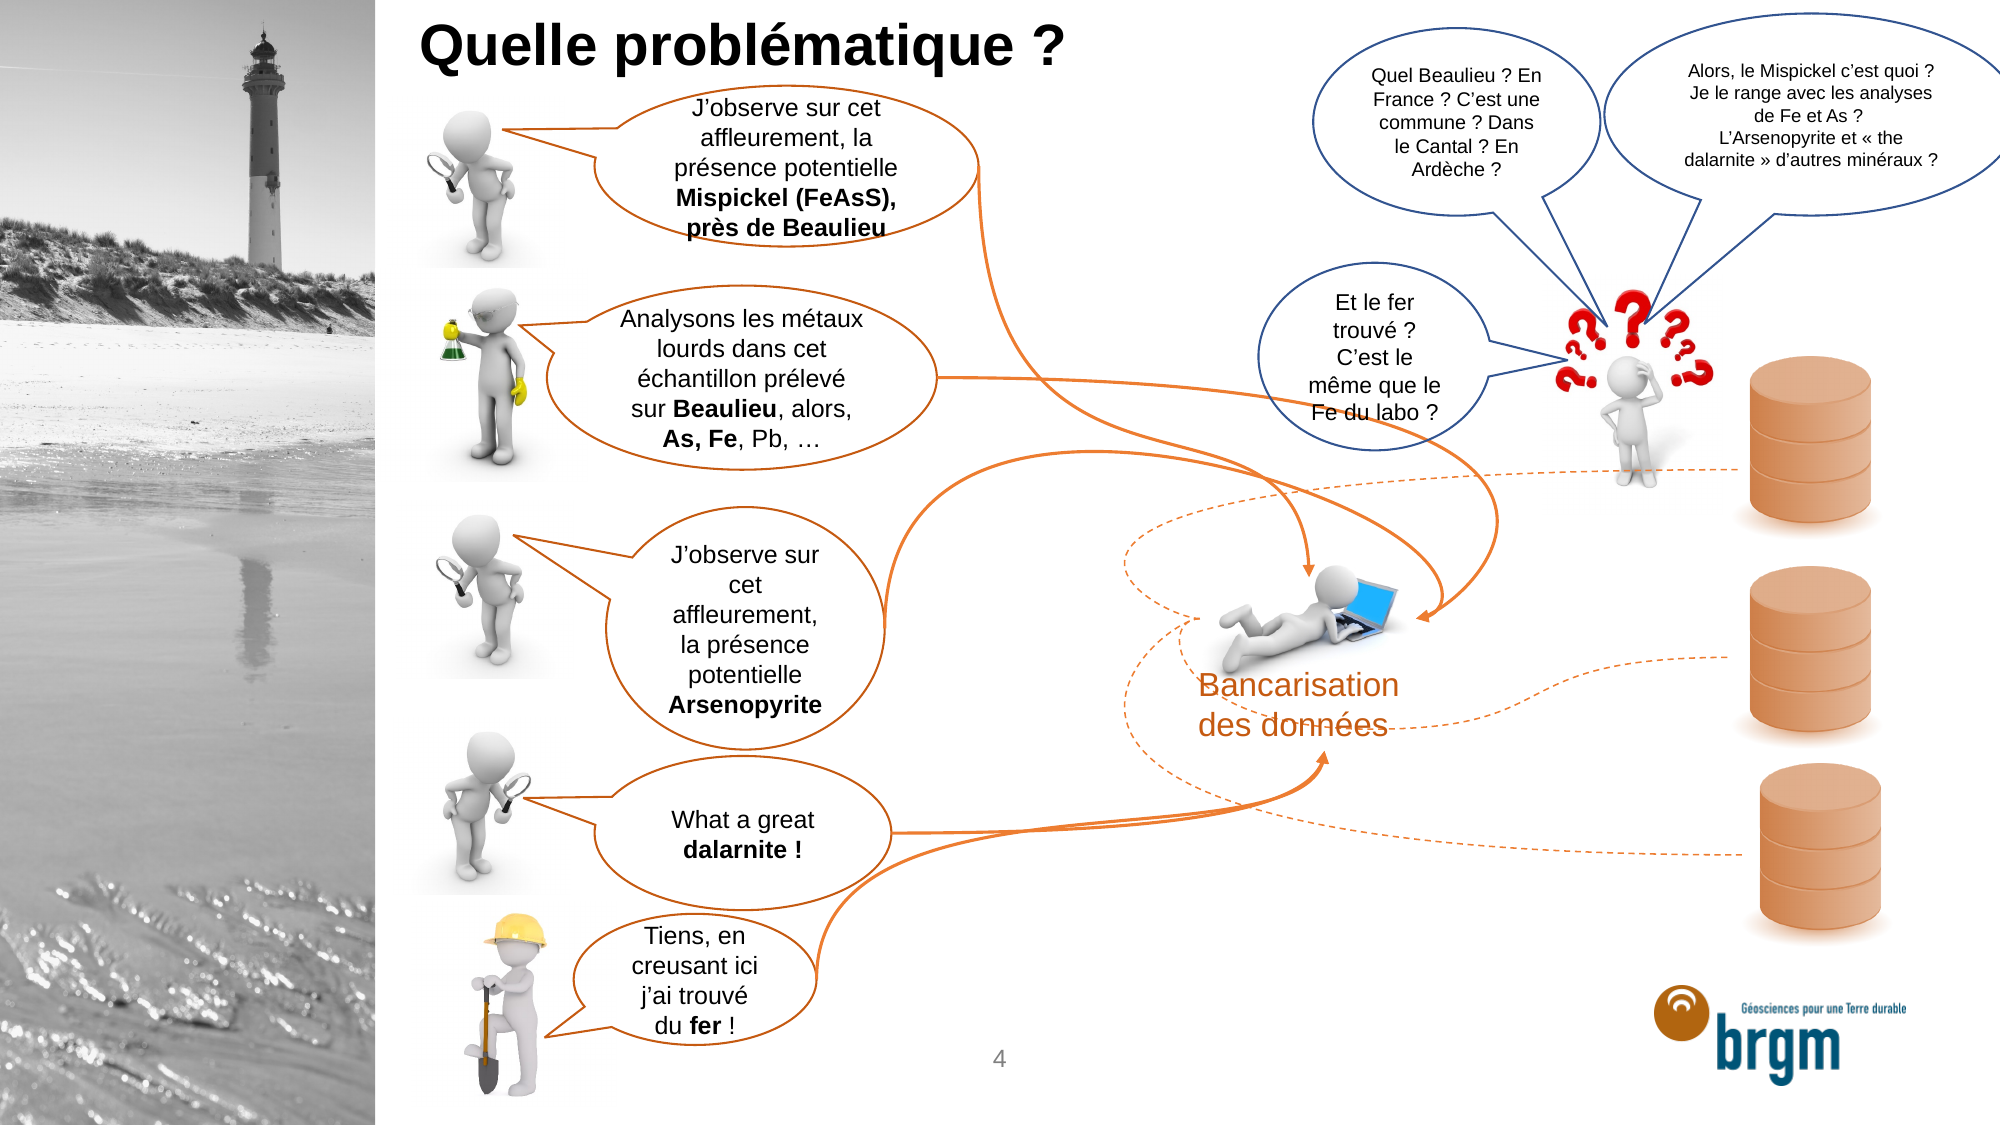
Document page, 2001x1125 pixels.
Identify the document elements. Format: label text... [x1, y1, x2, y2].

text_box Bancarisation des données [1183, 656, 1415, 751]
text_box J’observe sur cet affleurement, la présence potentielle Mispickel (FeAsS), près de Beaulieu [565, 84, 980, 248]
text_box Quel Beaulieu ? En France ? C’est une commune ? Dans le Cantal ? En Ardèche ? [1312, 27, 1602, 274]
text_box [884, 618, 1200, 629]
picture [0, 0, 588, 1125]
picture [1654, 985, 1906, 1086]
text_box What a great dalarnite ! [571, 754, 816, 912]
picture [1542, 274, 1723, 469]
text_box J’observe sur cet affleurement, la présence potentielle Arsenopyrite [574, 506, 886, 751]
text_box Et le fer trouvé ? C’est le même que le Fe du labo ? [1309, 261, 1542, 452]
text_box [816, 752, 1325, 980]
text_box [1415, 469, 1742, 618]
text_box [1415, 618, 1742, 855]
picture [395, 500, 574, 679]
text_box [978, 166, 1309, 578]
text_box Quelle problématique ? [404, 0, 1657, 85]
picture [1731, 356, 1883, 540]
slide_number 4 [774, 1035, 1225, 1096]
picture [1741, 763, 1893, 947]
text_box Tiens, en creusant ici j’ai trouvé du fer ! [616, 912, 818, 1047]
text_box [936, 377, 1200, 618]
picture [410, 901, 617, 1107]
picture [1199, 537, 1415, 700]
picture [1742, 566, 1883, 749]
text_box Analysons les métaux lourds dans cet échantillon prélevé sur Beaulieu, alors, As, Fe, Pb, … [588, 284, 938, 471]
text_box Alors, le Mispickel c’est quoi ? Je le range avec les analyses de Fe et As ? L’Arsenopyrite et « the dalarnite » d’autres minéraux ? [1603, 12, 2000, 274]
picture [392, 717, 571, 895]
picture [1777, 1038, 1785, 1061]
